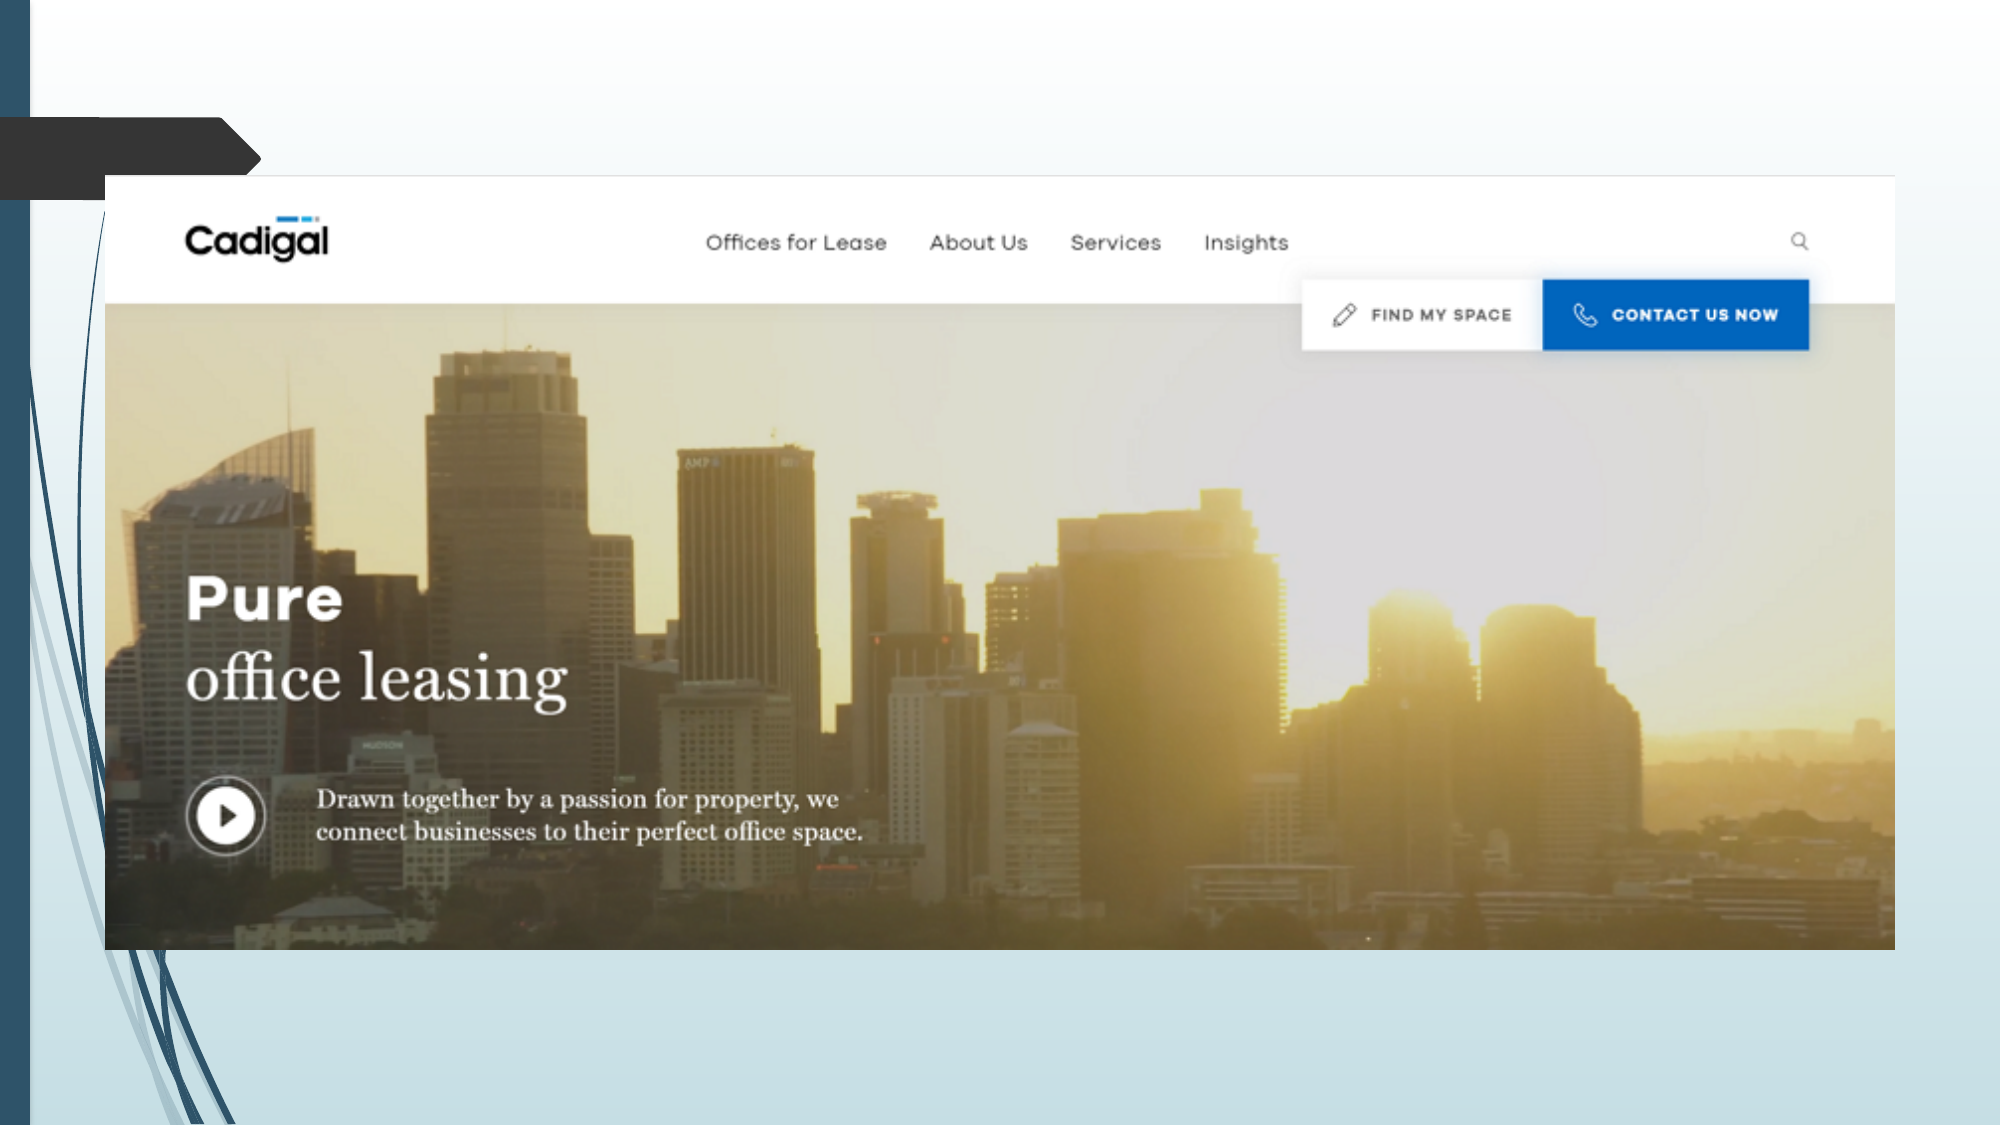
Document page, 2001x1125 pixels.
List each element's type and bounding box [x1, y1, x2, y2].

list [105, 175, 1895, 950]
